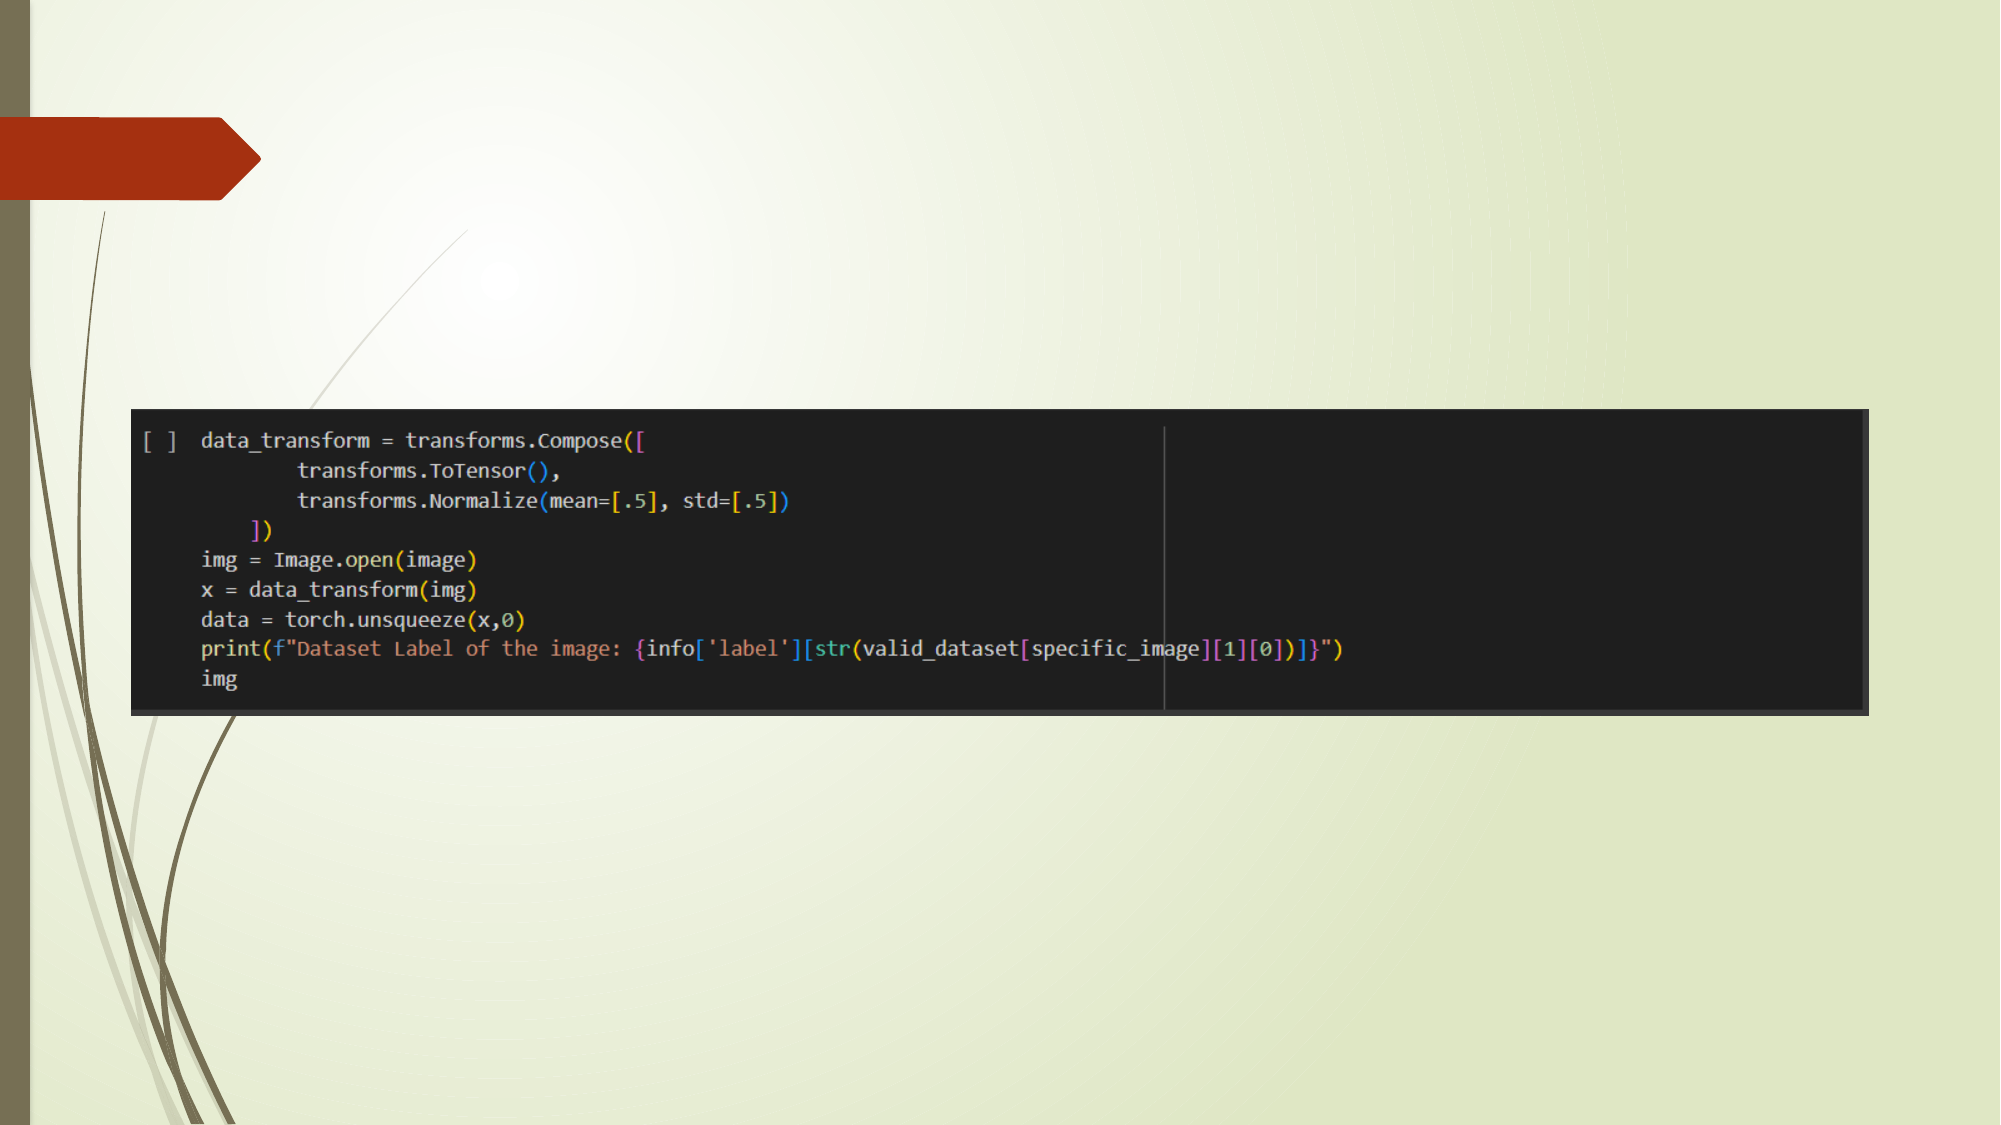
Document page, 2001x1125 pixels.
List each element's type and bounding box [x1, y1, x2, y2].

picture [130, 409, 1869, 716]
